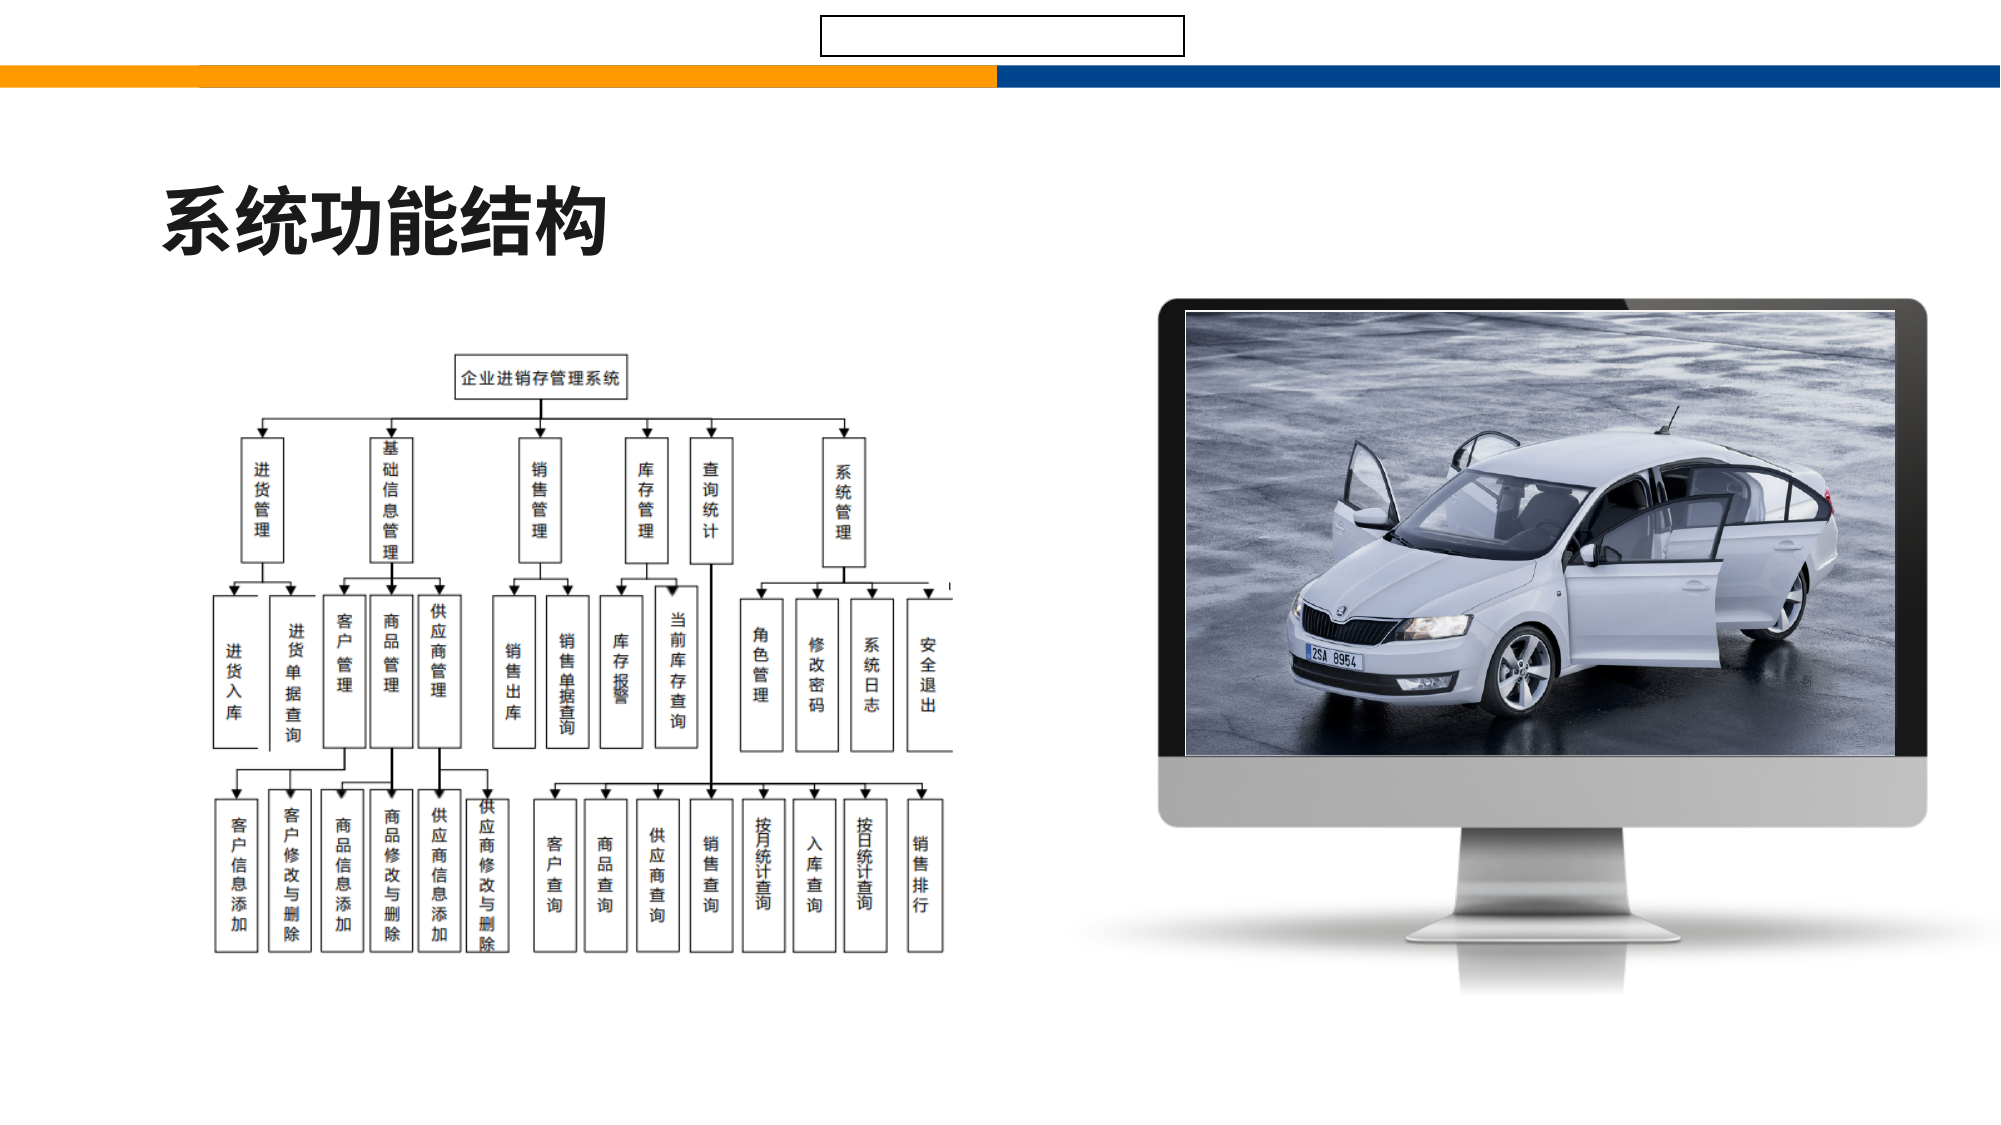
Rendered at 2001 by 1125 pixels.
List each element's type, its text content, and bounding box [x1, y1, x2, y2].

picture [1055, 207, 2000, 1058]
picture [203, 351, 963, 967]
text_box 系统功能结构 [145, 167, 945, 273]
text_box [820, 15, 1185, 57]
